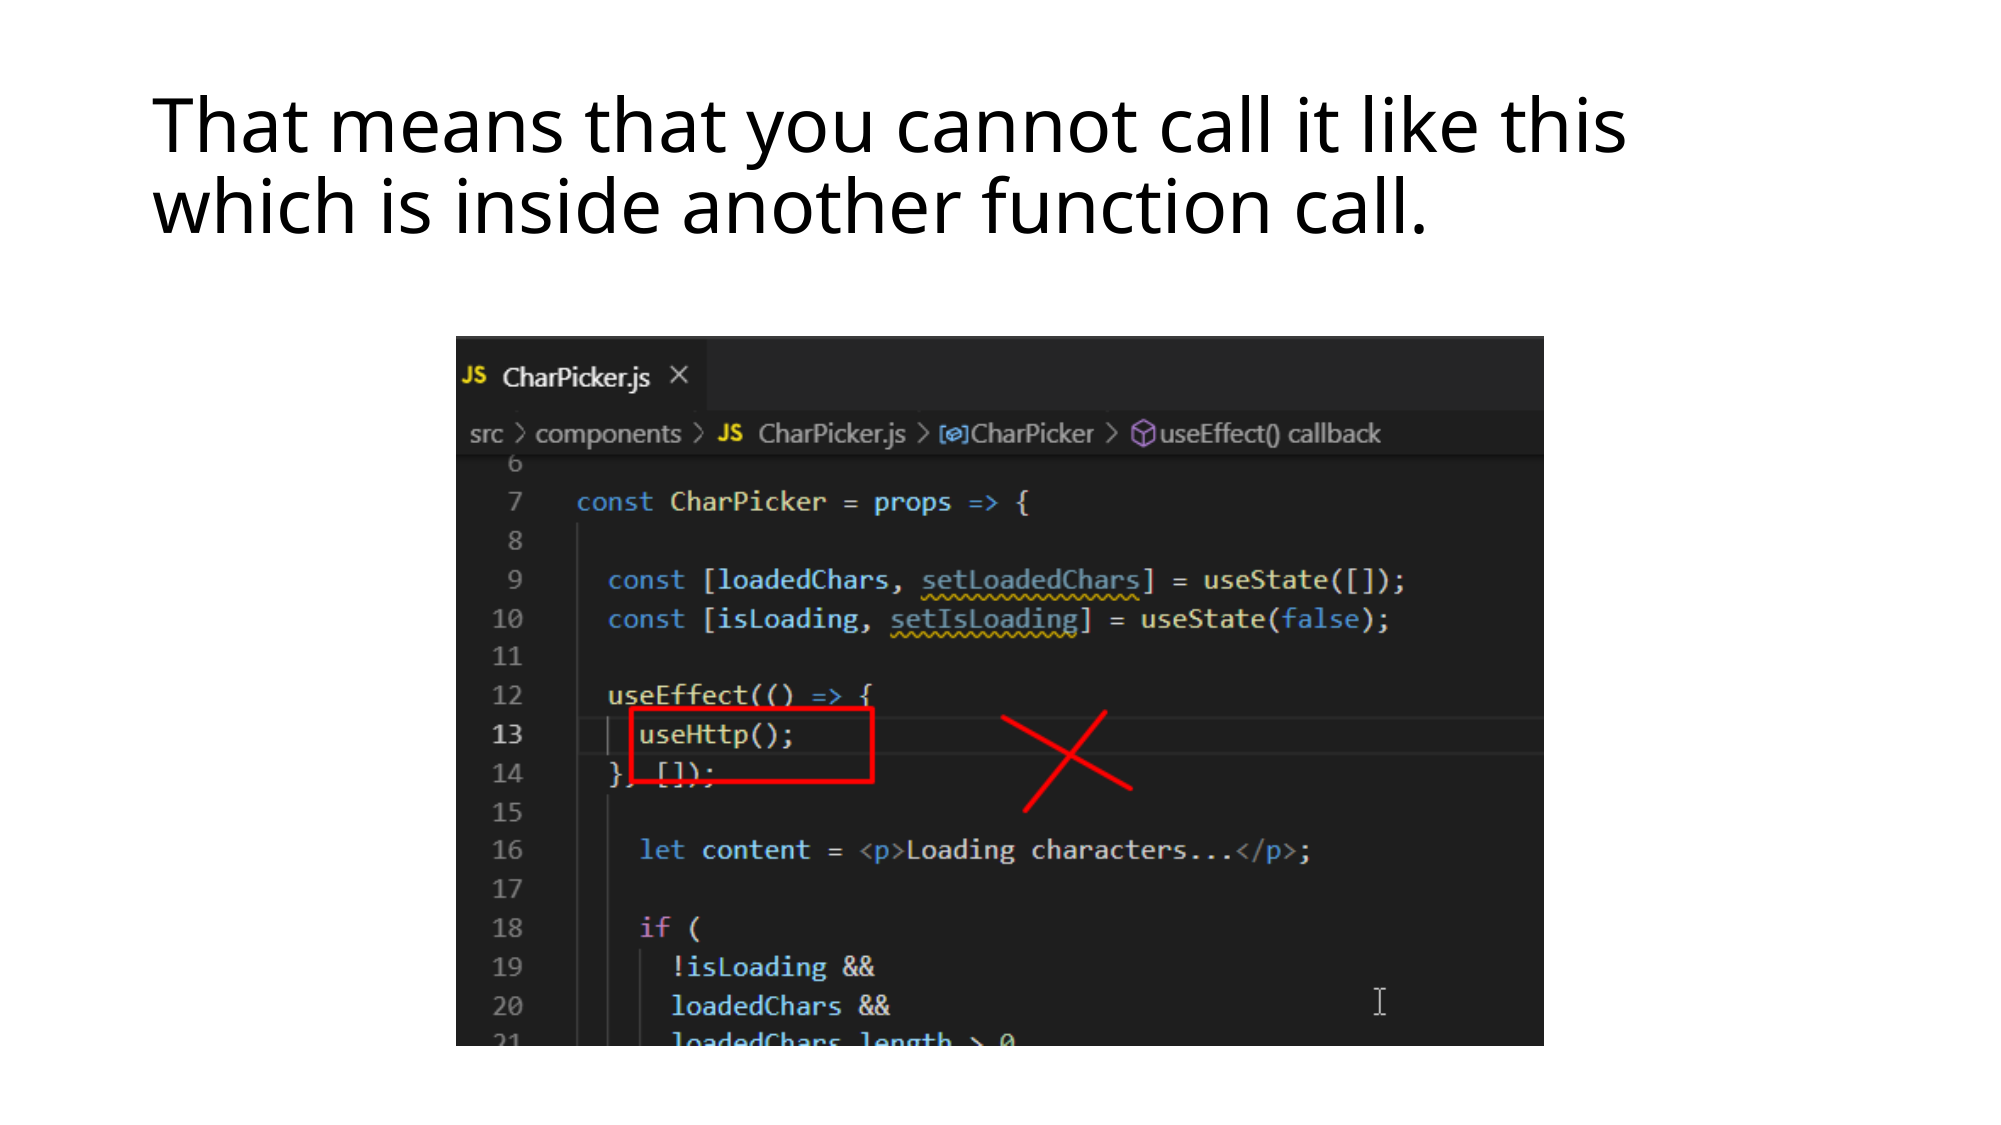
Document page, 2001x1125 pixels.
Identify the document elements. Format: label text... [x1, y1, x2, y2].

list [456, 336, 1544, 1046]
title That means that you cannot call it like this which is inside another function call. [137, 59, 1863, 278]
